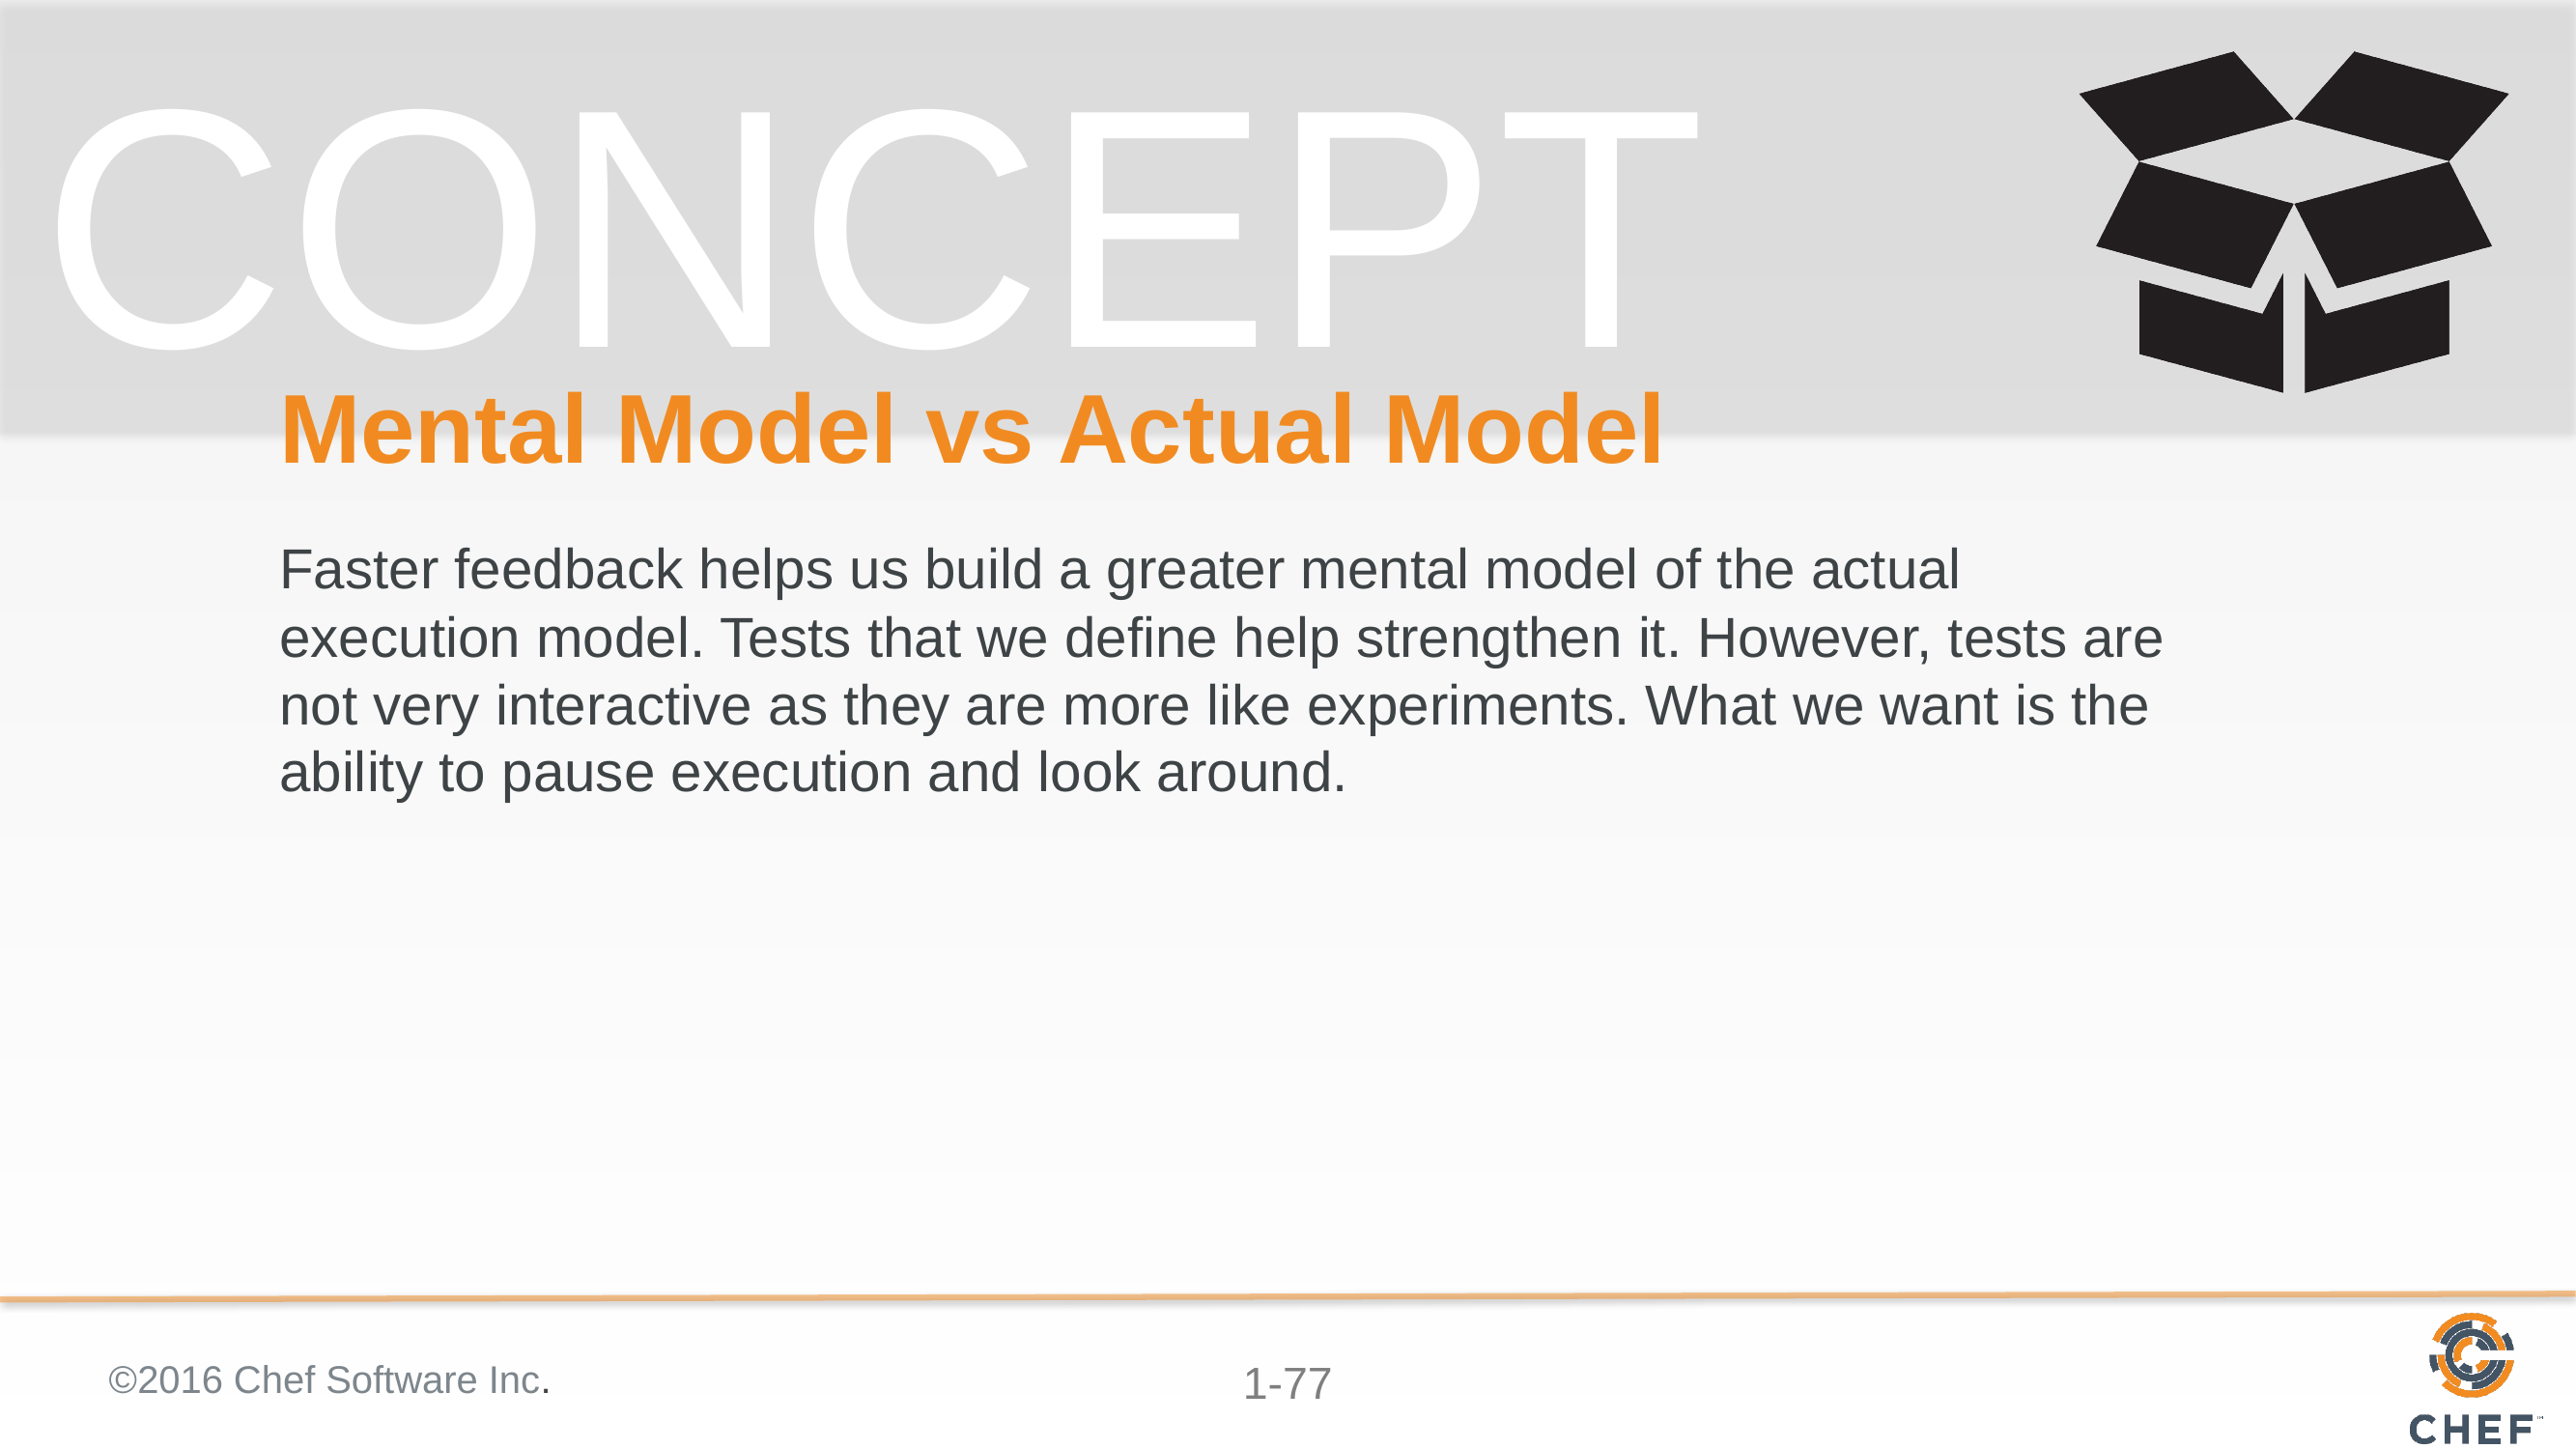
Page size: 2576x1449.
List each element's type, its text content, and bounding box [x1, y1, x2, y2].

title Mental Model vs Actual Model [265, 363, 2217, 499]
picture [2399, 1297, 2551, 1449]
subtitle Faster feedback helps us build a greater mental model of the actual execution model. Tests that we define help strengthen it. However, tests are not very interactive as they are more like experiments. What we want is the ability to pause execution and look around. [265, 518, 2217, 1049]
picture [2079, 51, 2509, 399]
